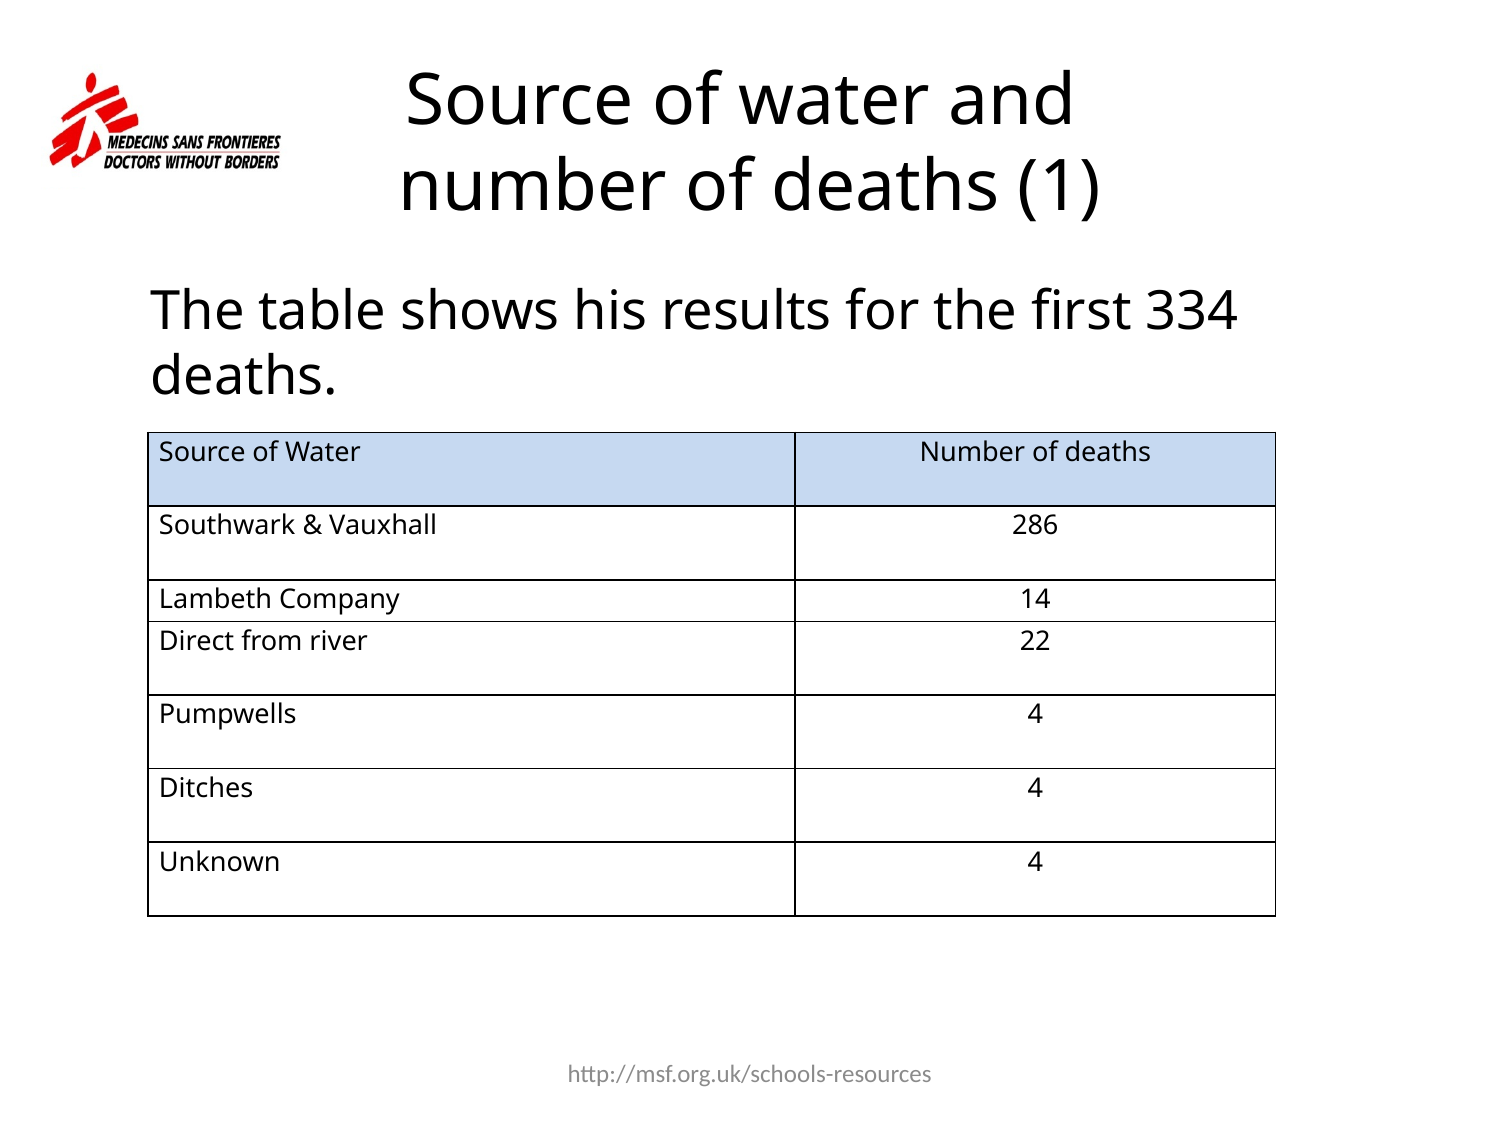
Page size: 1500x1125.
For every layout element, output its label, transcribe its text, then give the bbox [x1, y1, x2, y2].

table_cell 22 [796, 622, 1275, 694]
table_header Source of Water [149, 433, 794, 505]
table_cell 4 [796, 843, 1275, 915]
table_cell Pumpwells [149, 696, 794, 768]
table_cell Ditches [149, 769, 794, 841]
picture [41, 54, 277, 197]
title Source of water and number of deaths (1) [277, 44, 1223, 233]
table_cell 4 [796, 696, 1275, 768]
table_cell 14 [796, 581, 1275, 621]
table_cell Southwark & Vauxhall [149, 507, 794, 579]
table_cell 286 [796, 507, 1275, 579]
table_cell Direct from river [149, 622, 794, 694]
table_cell Unknown [149, 843, 794, 915]
table_cell Lambeth Company [149, 581, 794, 621]
text_box The table shows his results for the first 334 deaths. [135, 267, 1270, 413]
table_cell 4 [796, 769, 1275, 841]
footer http://msf.org.uk/schools-resources [512, 1042, 988, 1103]
table_header Number of deaths [796, 433, 1275, 505]
